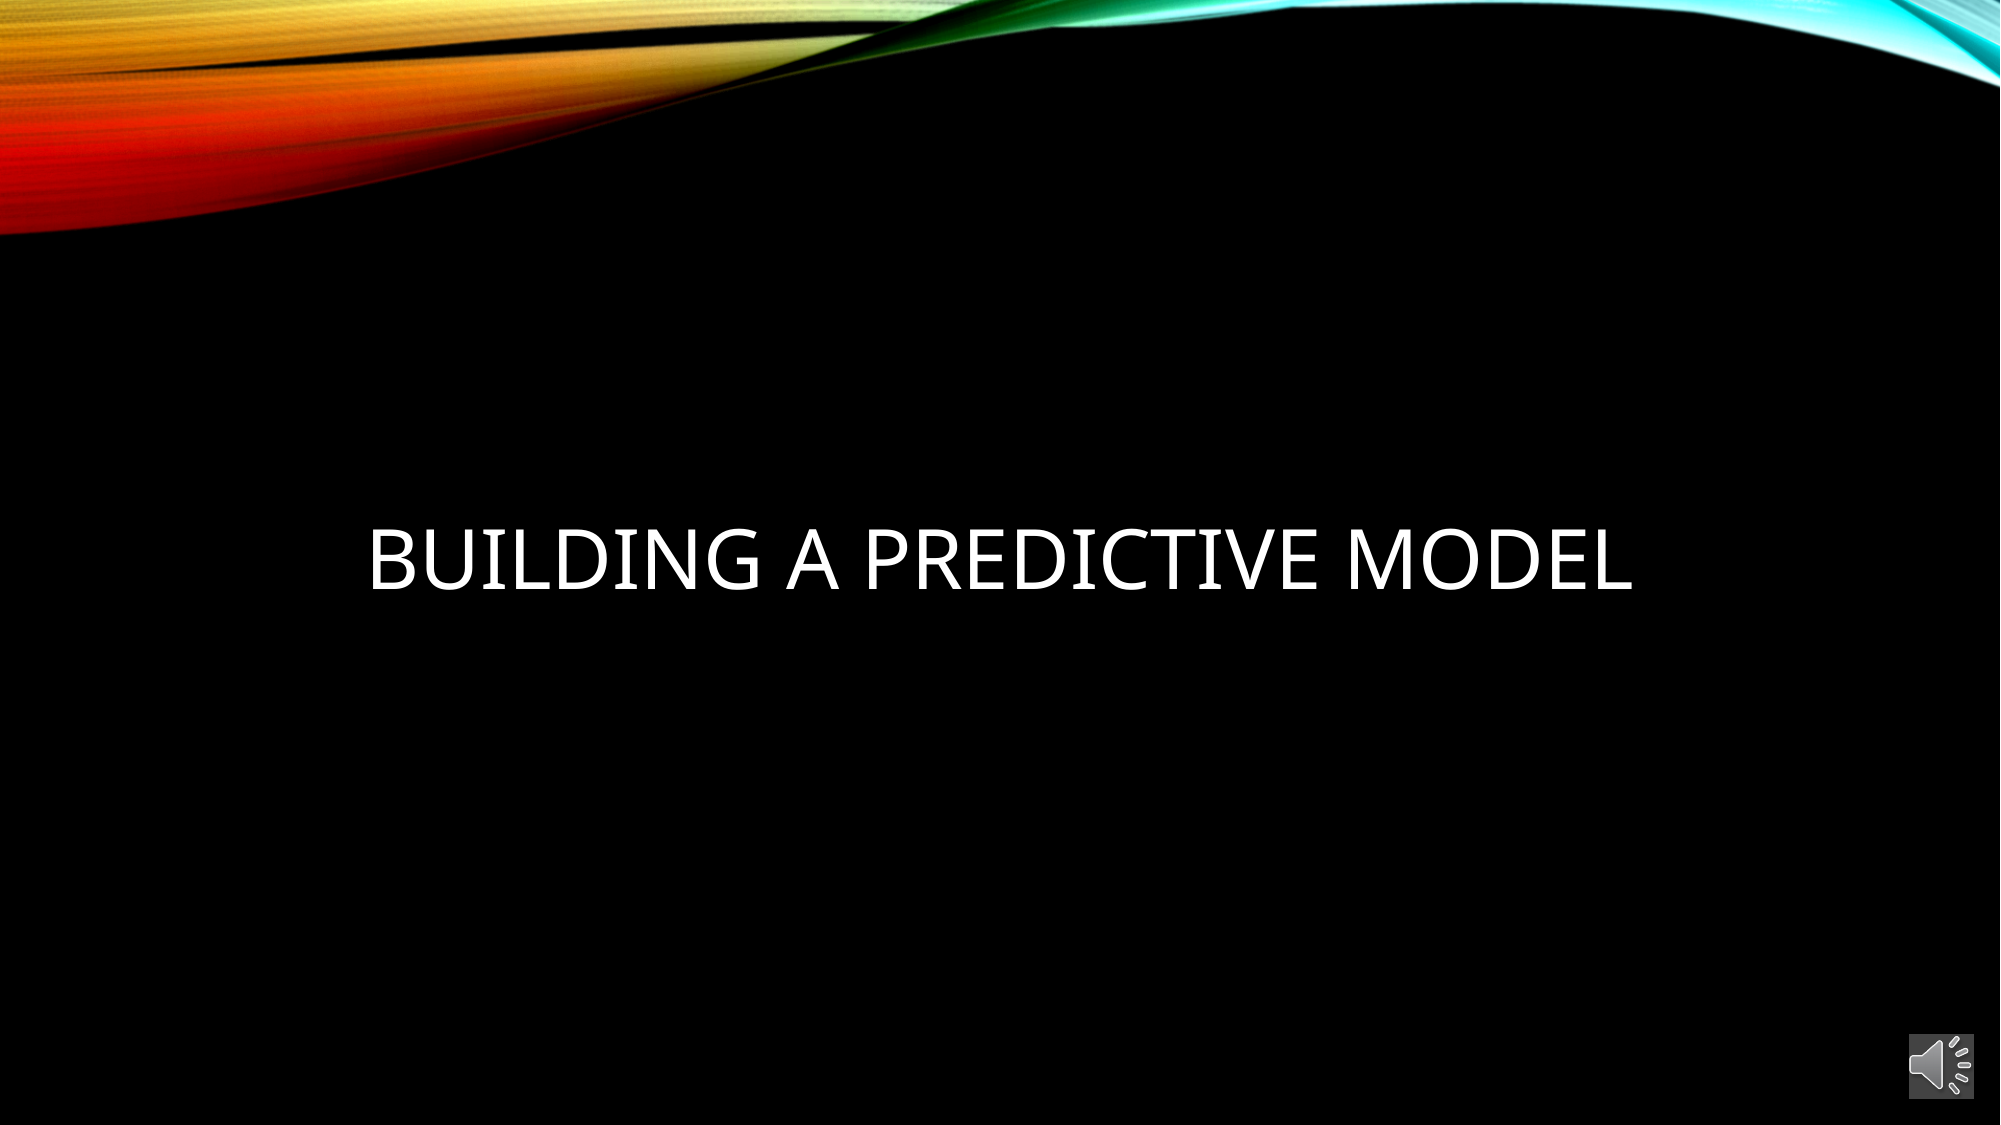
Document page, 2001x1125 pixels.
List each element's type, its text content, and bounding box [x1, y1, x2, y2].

picture [0, 0, 2000, 237]
picture [1908, 1033, 1976, 1101]
title Building a Predictive Model [137, 453, 1863, 672]
